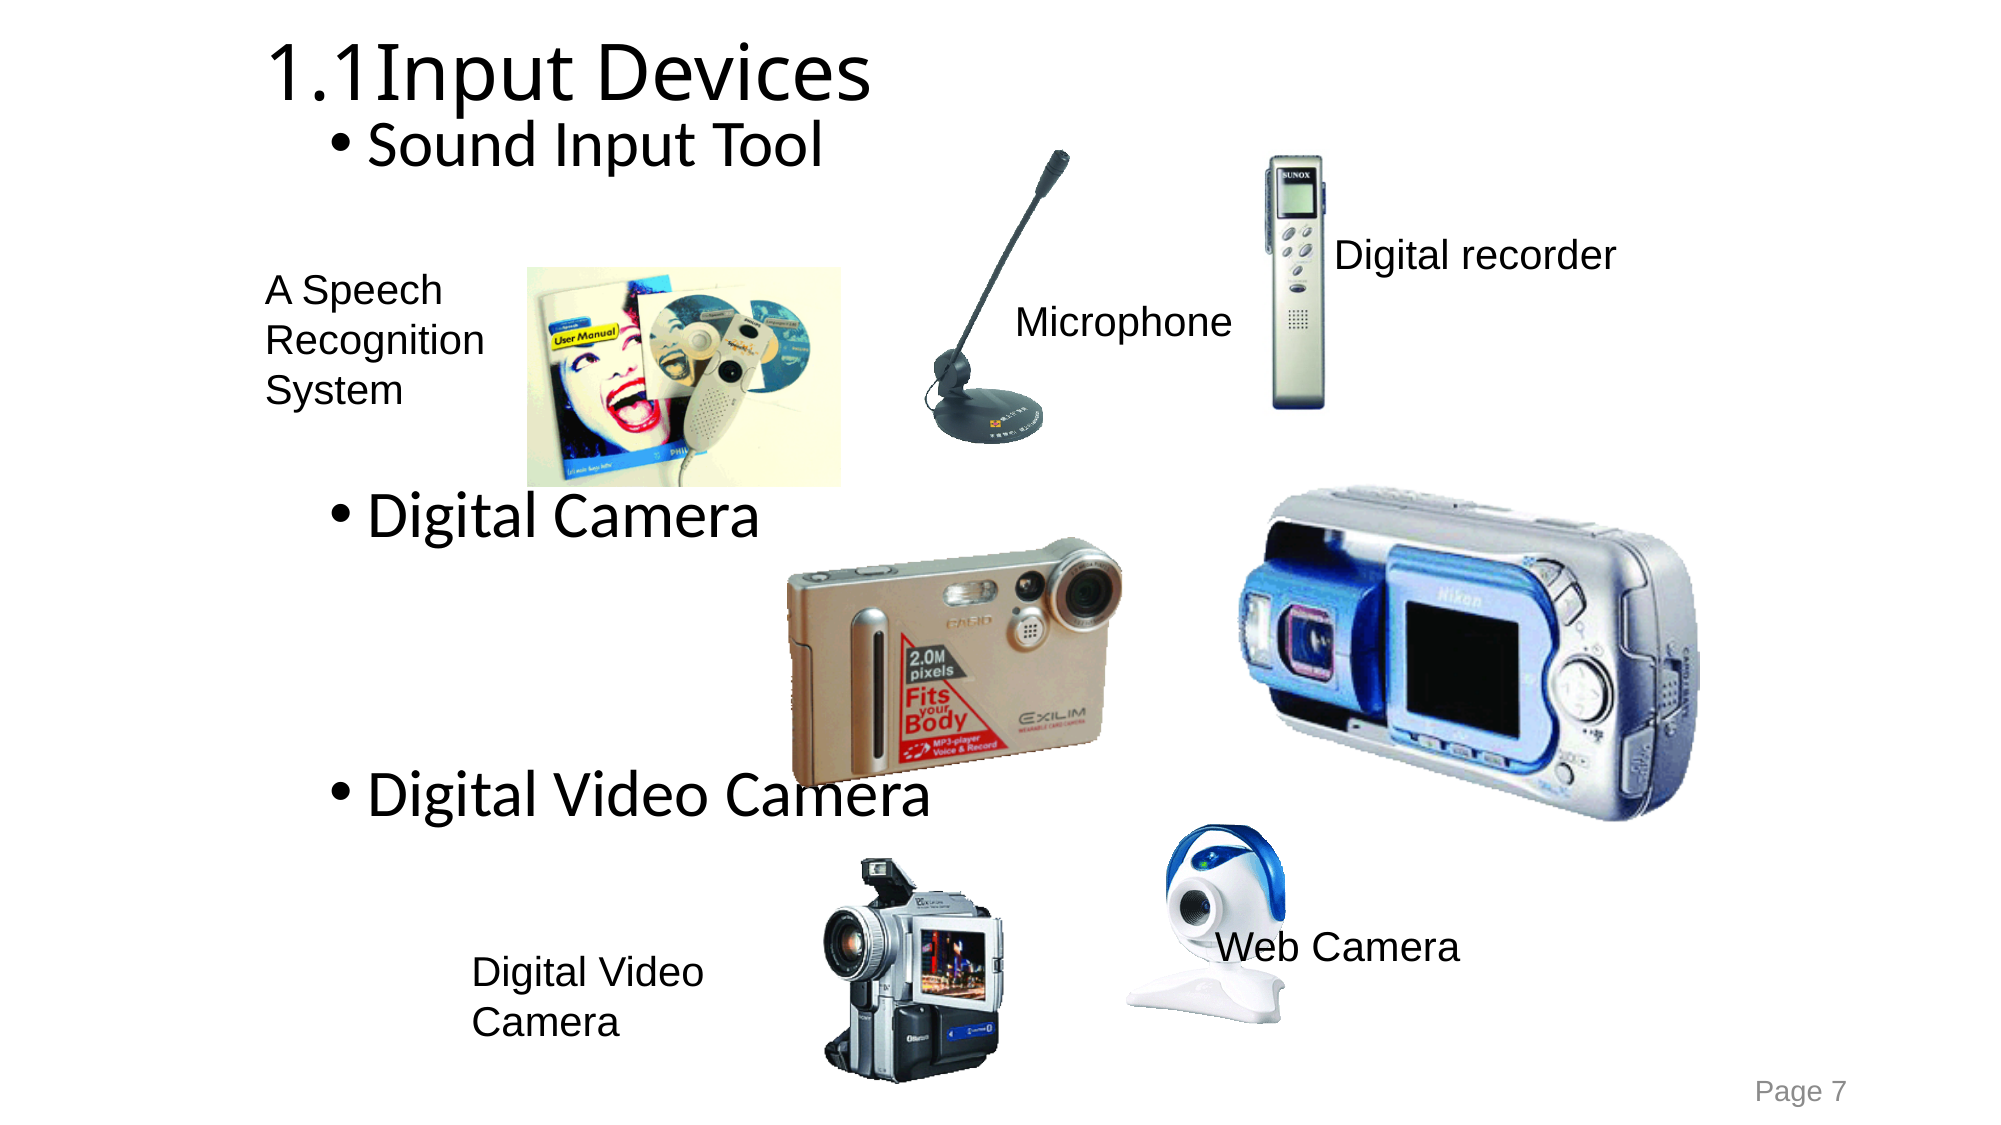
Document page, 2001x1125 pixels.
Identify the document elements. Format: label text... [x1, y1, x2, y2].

list Sound Input Tool Digital Camera Digital Video Camera [314, 101, 1665, 932]
text_box Digital Video Camera [456, 937, 822, 1053]
picture [787, 537, 1150, 805]
title 1.1Input Devices [249, 24, 977, 125]
picture [1262, 149, 1330, 416]
picture [822, 857, 1005, 1084]
text_box Digital recorder [1330, 220, 1645, 285]
text_box A Speech Recognition System [249, 255, 540, 421]
slide_number Page 7 [1412, 1042, 1863, 1103]
picture [924, 149, 1070, 444]
picture [1124, 482, 1700, 1024]
text_box Web Camera [1286, 912, 1588, 978]
text_box Microphone [1070, 287, 1260, 353]
picture [527, 267, 841, 487]
